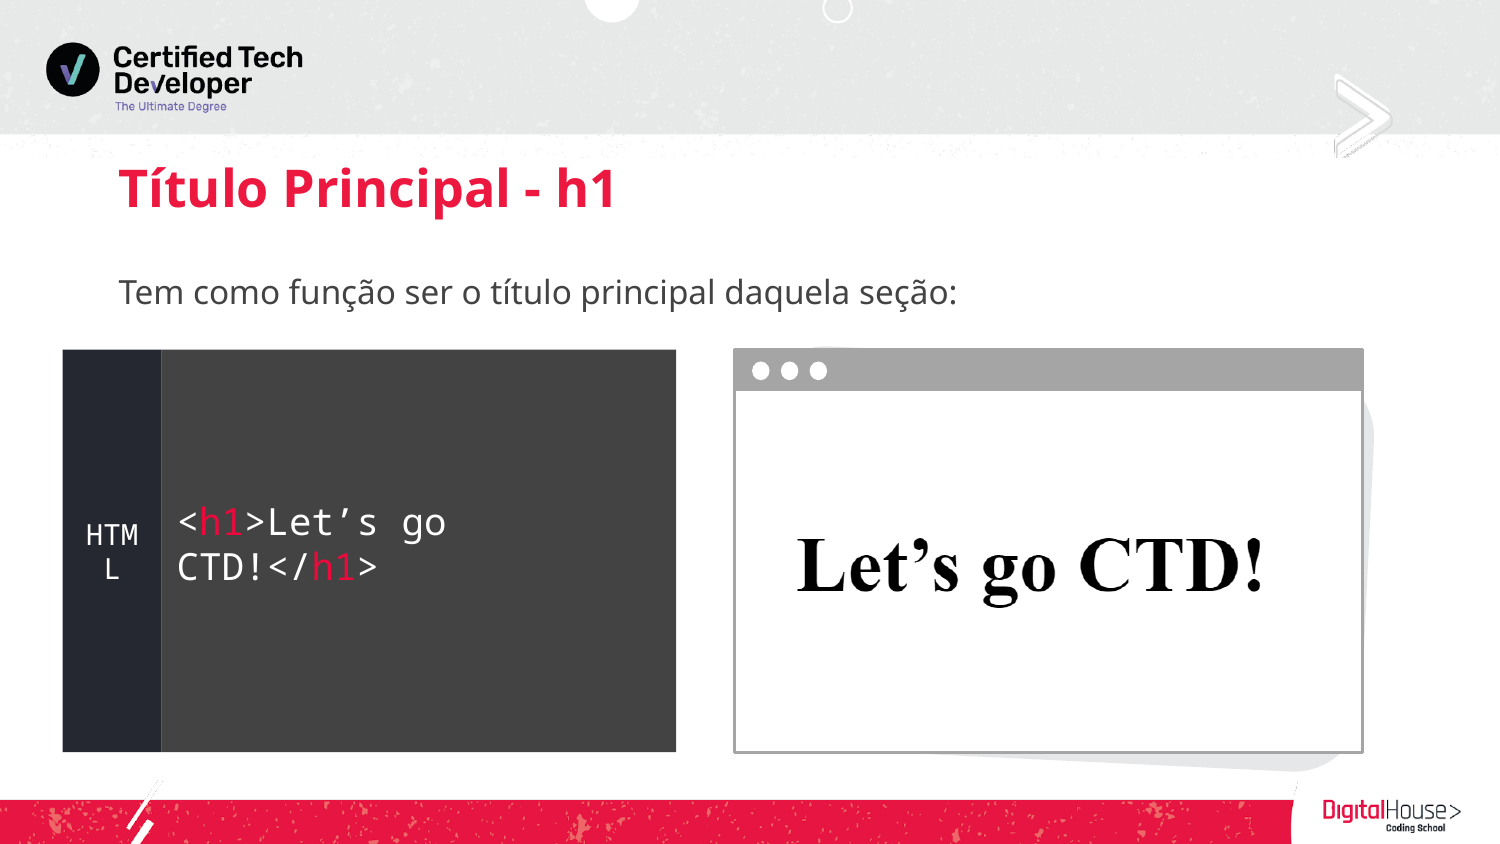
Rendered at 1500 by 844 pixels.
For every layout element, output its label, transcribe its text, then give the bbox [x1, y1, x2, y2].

text_box [780, 361, 799, 381]
text_box Título Principal - h1 [103, 147, 1297, 250]
subtitle Tem como função ser o título principal daquela seção: [103, 250, 1376, 338]
picture [776, 472, 1344, 689]
picture [0, 0, 1500, 158]
text_box [1363, 399, 1375, 669]
text_box [905, 753, 1341, 772]
text_box [734, 391, 1363, 753]
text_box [62, 349, 677, 753]
text_box [809, 361, 828, 381]
picture [0, 780, 1500, 844]
text_box [752, 361, 770, 381]
text_box [734, 349, 1363, 391]
